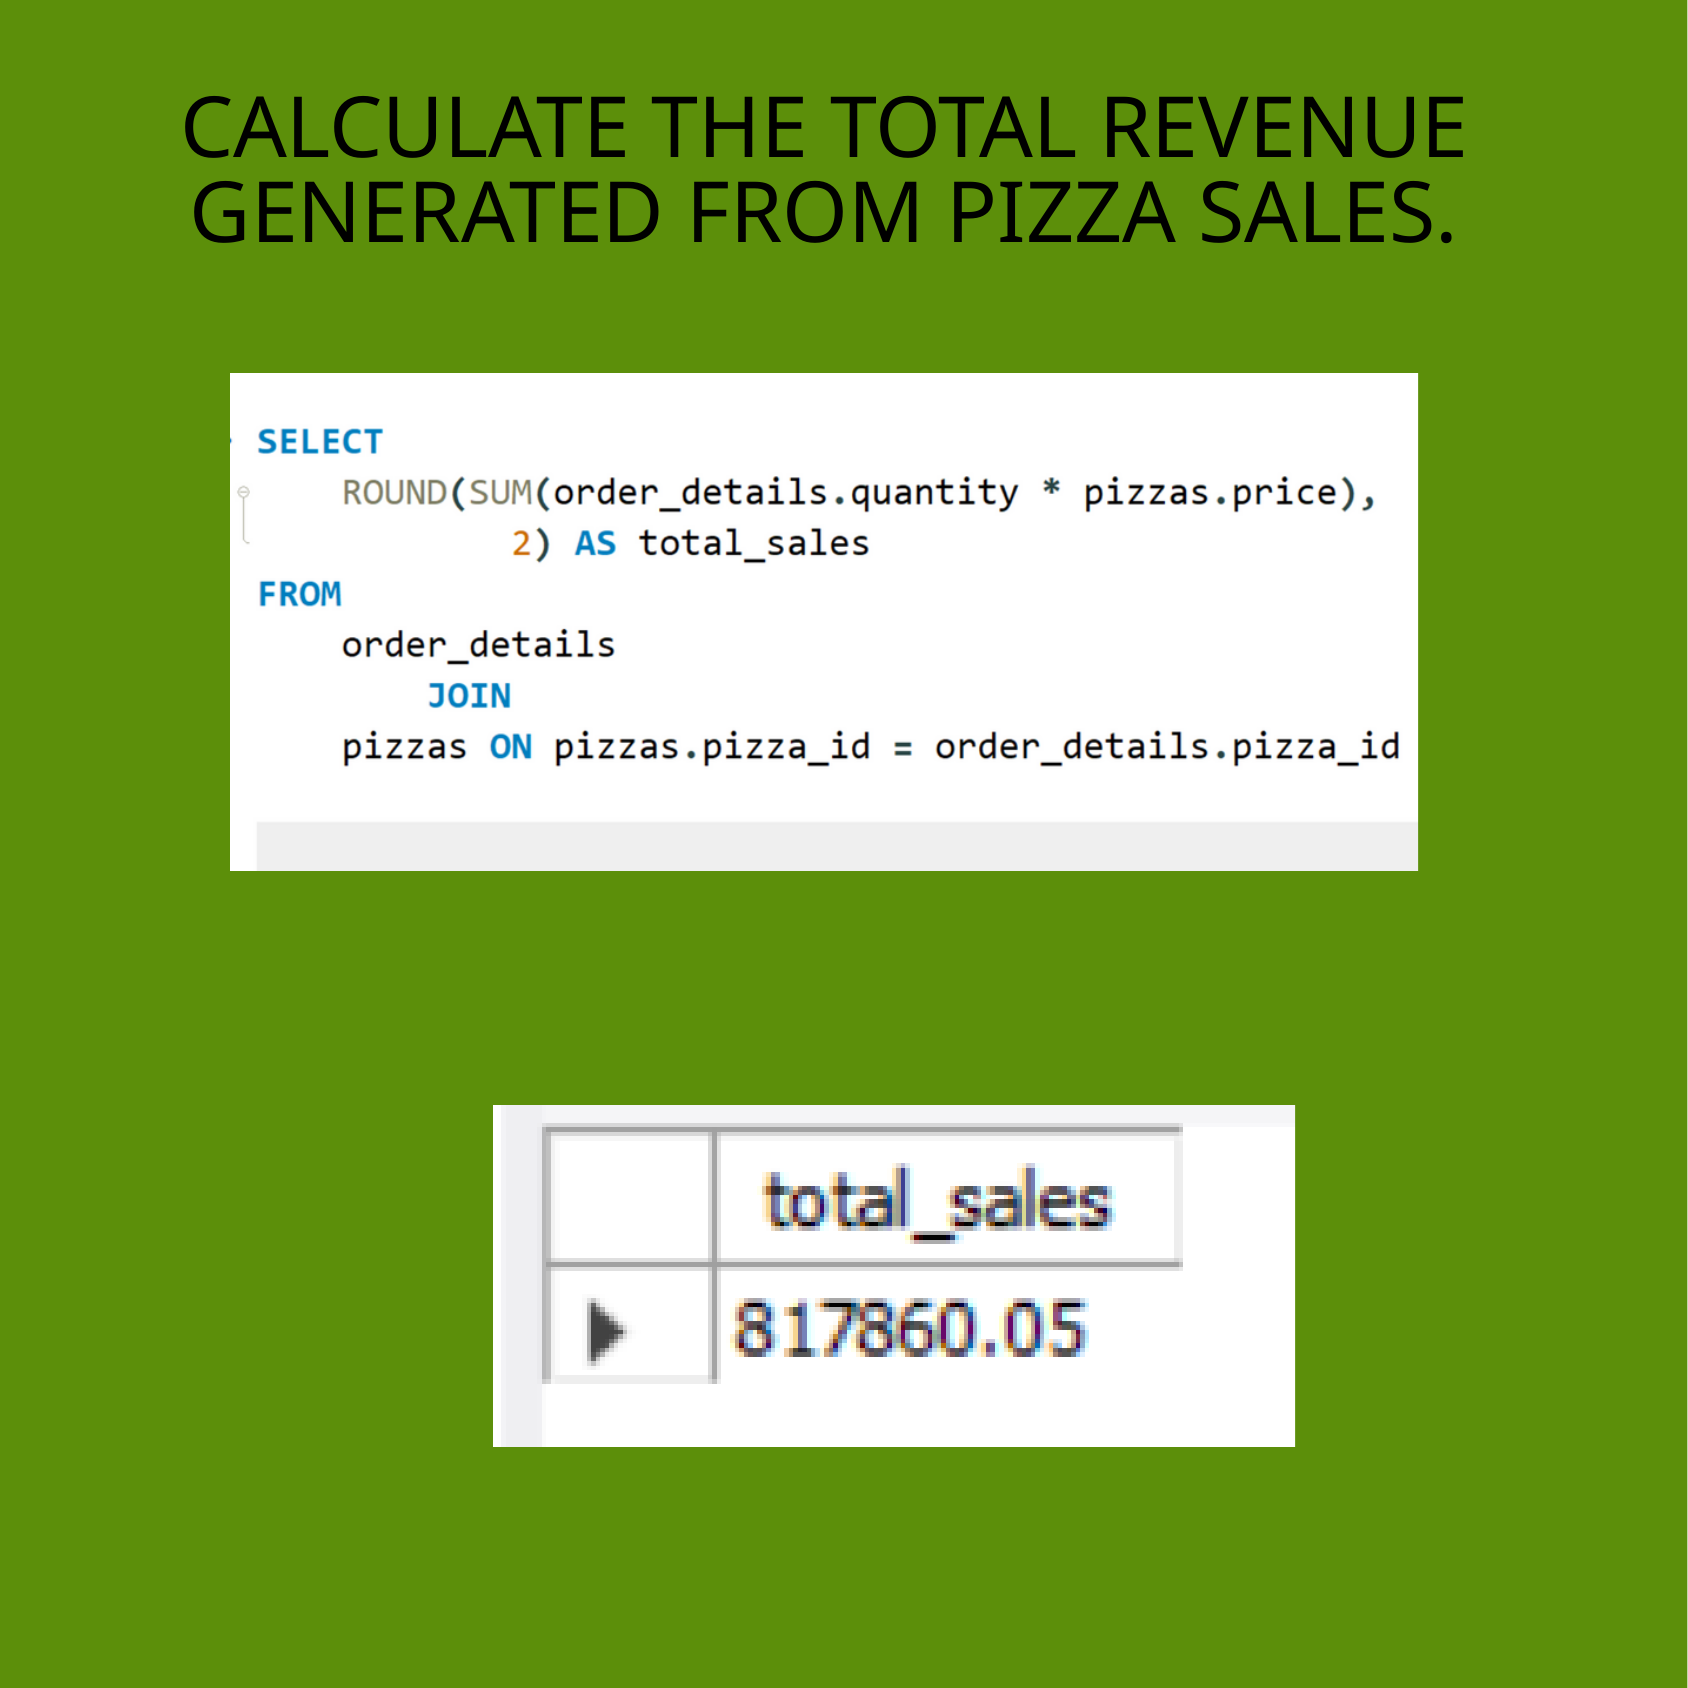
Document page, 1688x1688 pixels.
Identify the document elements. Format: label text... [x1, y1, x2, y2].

text_box [493, 1105, 1296, 1447]
text_box [230, 373, 1419, 871]
text_box CALCULATE THE TOTAL REVENUE GENERATED FROM PIZZA SALES. [0, 88, 1649, 259]
